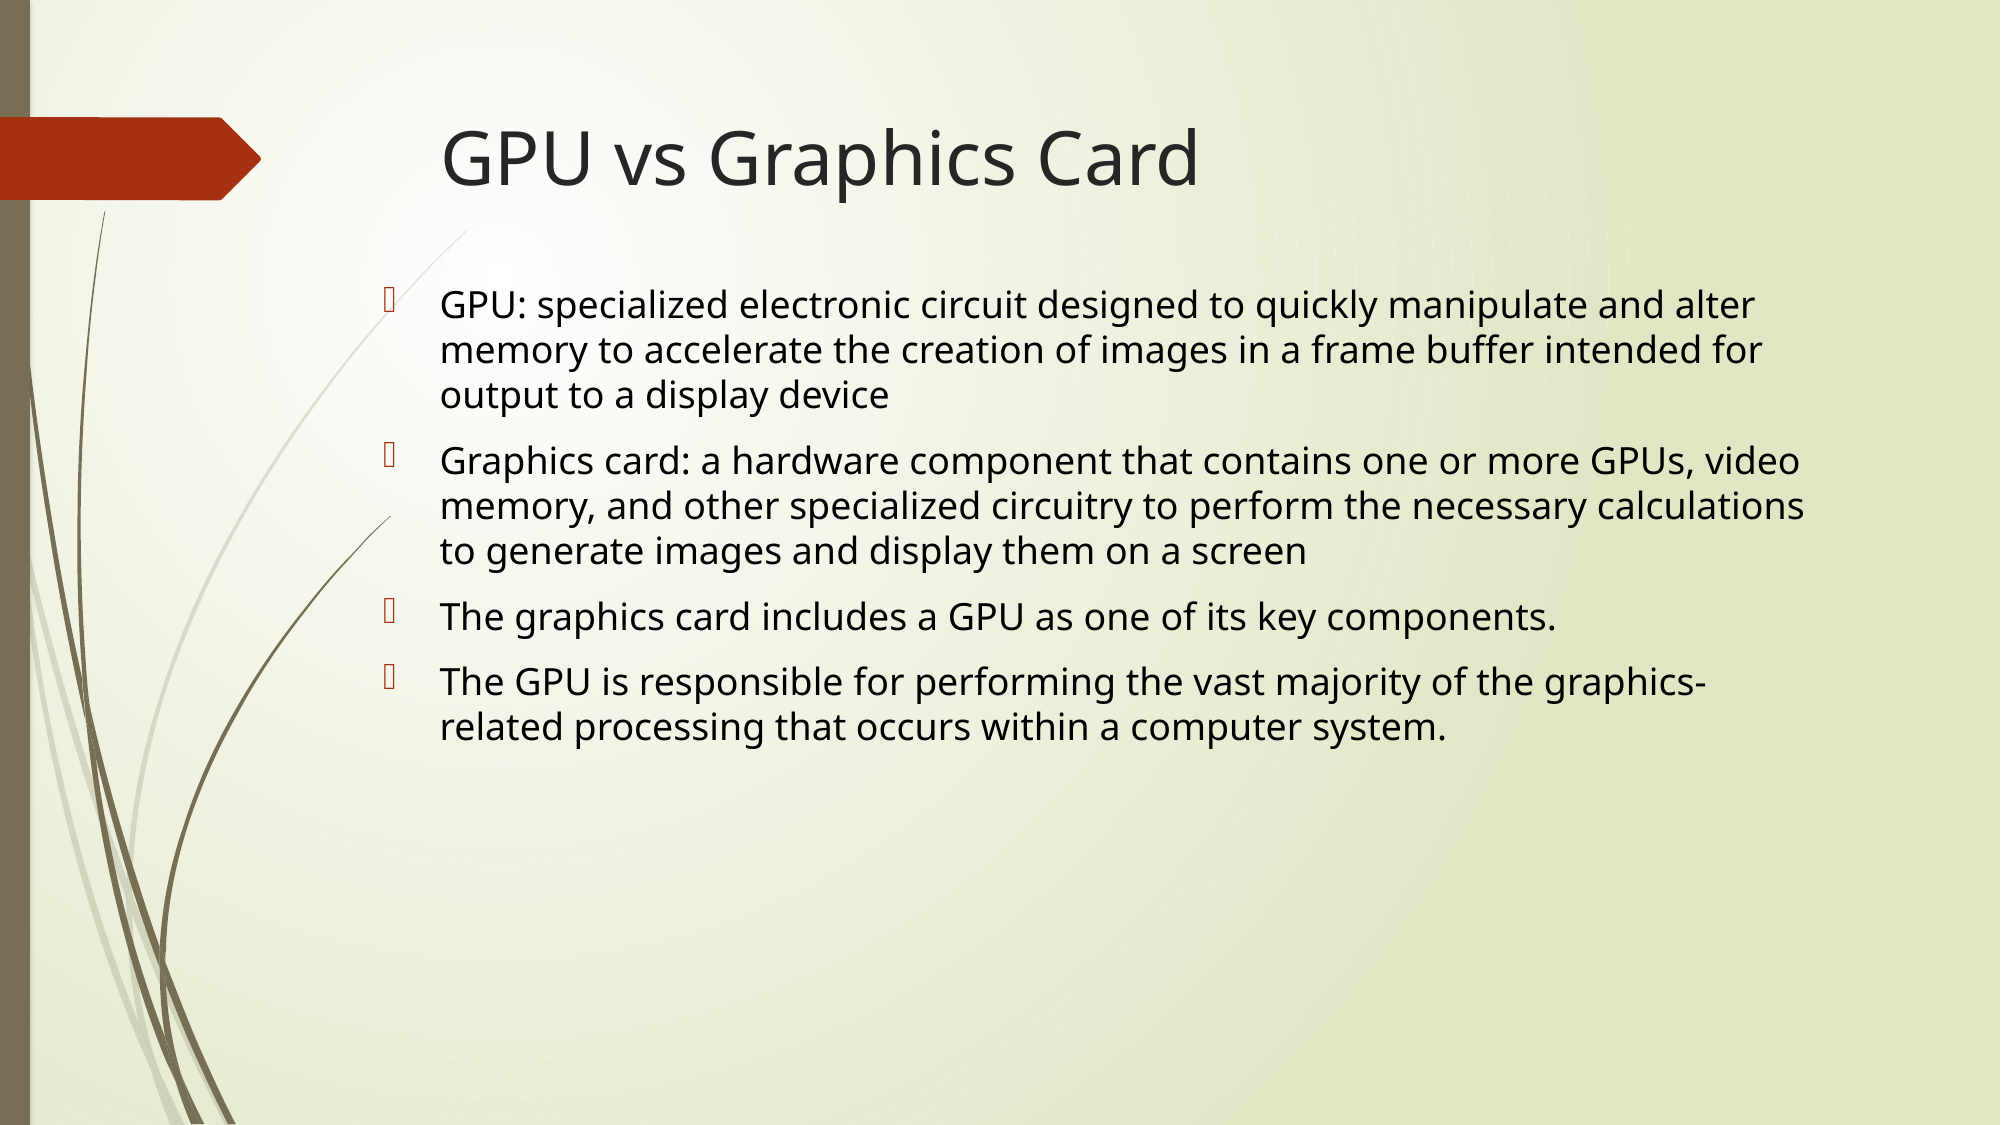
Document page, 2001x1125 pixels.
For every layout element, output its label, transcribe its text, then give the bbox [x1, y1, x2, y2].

title GPU vs Graphics Card [425, 102, 1888, 313]
list GPU: specialized electronic circuit designed to quickly manipulate and alter memory to accelerate the creation of images in a frame buffer intended for output to a display device Graphics card: a hardware component that contains one or more GPUs, video memory, and other specialized circuitry to perform the necessary calculations to generate images and display them on a screen The graphics card includes a GPU as one of its key components. The GPU is responsible for performing the vast majority of the graphics-related processing that occurs within a computer system. [368, 207, 1831, 954]
